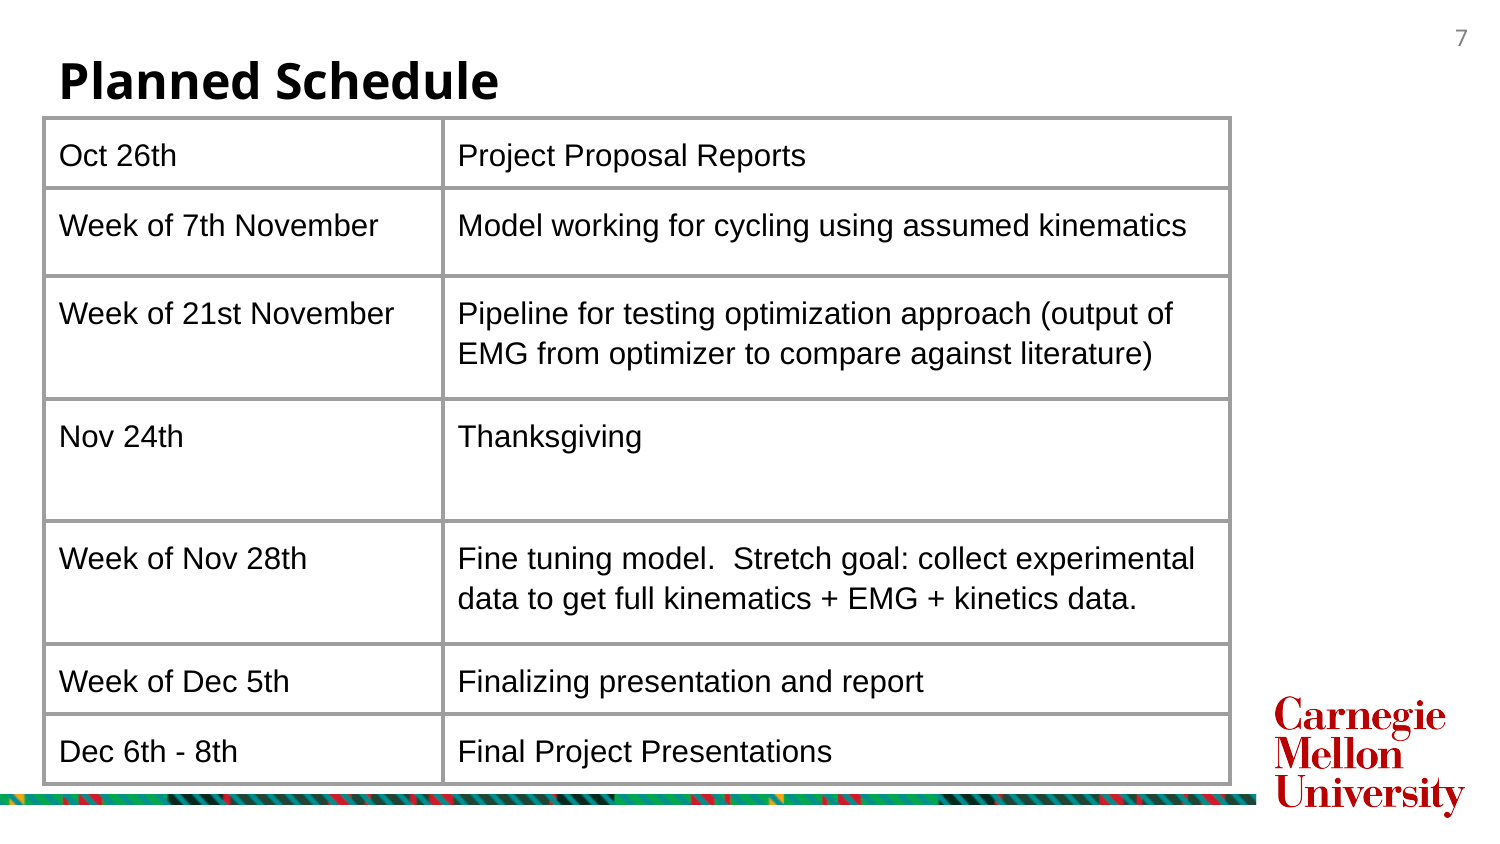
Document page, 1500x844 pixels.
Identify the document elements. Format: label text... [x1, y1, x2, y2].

table_cell Week of Dec 5th [46, 646, 441, 712]
table_cell Fine tuning model. Stretch goal: collect experimental data to get full kinematics + EMG + kinetics data. [445, 523, 1228, 642]
table_cell Week of 21st November [46, 278, 441, 397]
table_cell Dec 6th - 8th [46, 716, 441, 782]
picture [1275, 696, 1465, 818]
table_cell Nov 24th [46, 401, 441, 519]
table_cell Week of Nov 28th [46, 523, 441, 642]
table_cell Final Project Presentations [445, 716, 1228, 782]
table_cell Pipeline for testing optimization approach (output of EMG from optimizer to compare against literature) [445, 278, 1228, 397]
table_header Oct 26th [46, 120, 441, 186]
title Planned Schedule [43, 41, 1442, 136]
table_cell Thanksgiving [445, 401, 1228, 519]
table_cell Model working for cycling using assumed kinematics [445, 190, 1228, 274]
table_header Project Proposal Reports [445, 120, 1228, 186]
table_cell Week of 7th November [46, 190, 441, 274]
table_cell Finalizing presentation and report [445, 646, 1228, 712]
picture [0, 794, 1257, 805]
